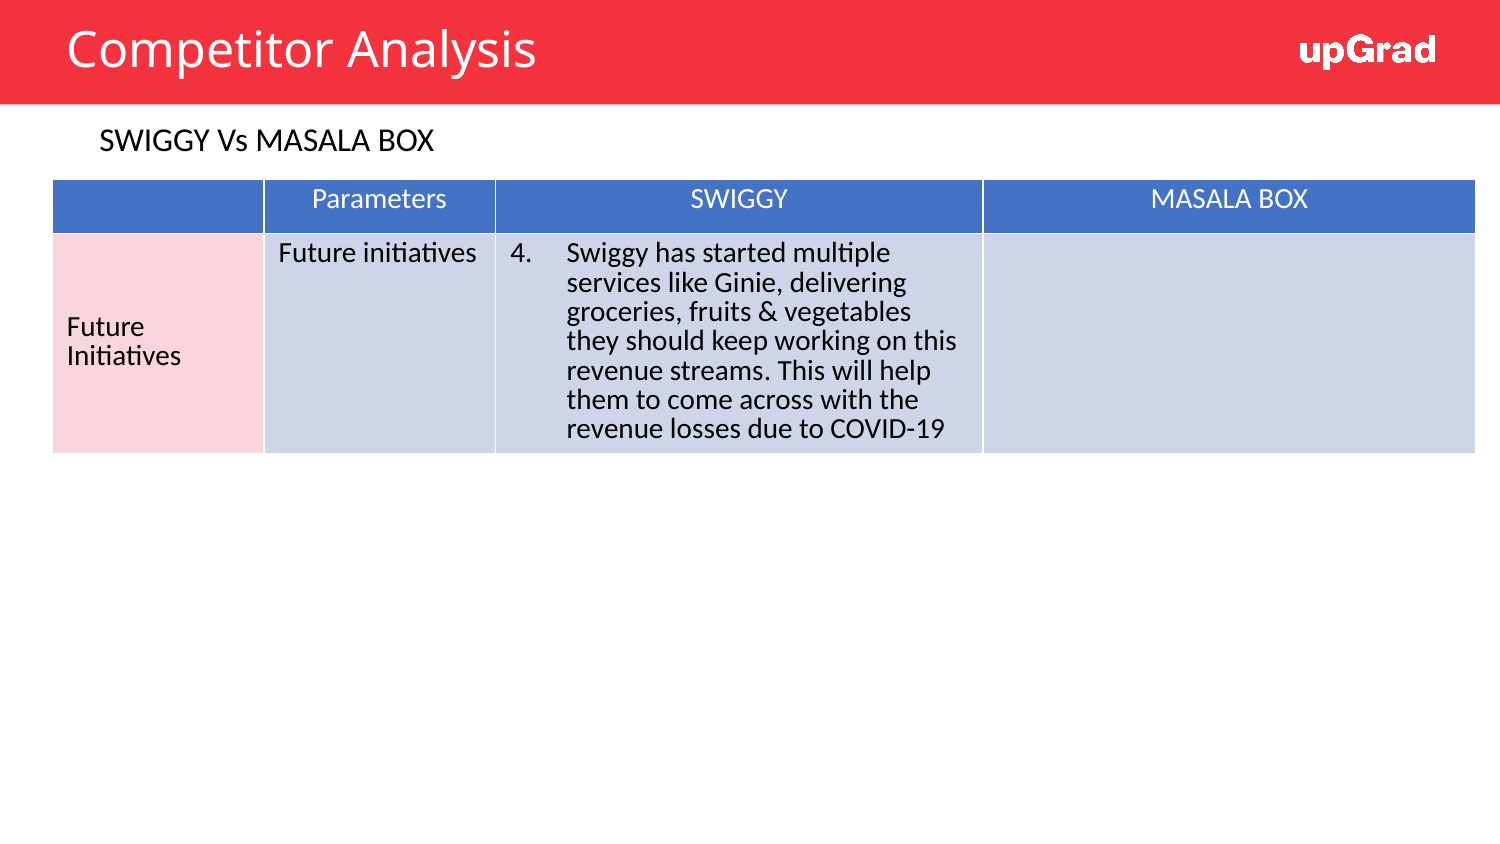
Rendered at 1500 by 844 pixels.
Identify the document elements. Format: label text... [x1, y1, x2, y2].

text_box SWIGGY Vs MASALA BOX [84, 110, 450, 166]
table_cell Future initiatives [265, 234, 495, 453]
picture [1300, 34, 1435, 70]
table_cell [984, 234, 1475, 453]
table_cell Swiggy has started multiple services like Ginie, delivering groceries, fruits & vegetables they should keep working on this revenue streams. This will help them to come across with the revenue losses due to COVID-19 [496, 234, 982, 453]
table_header Parameters [265, 180, 495, 233]
title Competitor Analysis [51, 20, 1223, 83]
table_cell Future Initiatives [53, 234, 263, 453]
table_header [53, 180, 263, 233]
table_header SWIGGY [496, 180, 982, 233]
table_header MASALA BOX [984, 180, 1475, 233]
